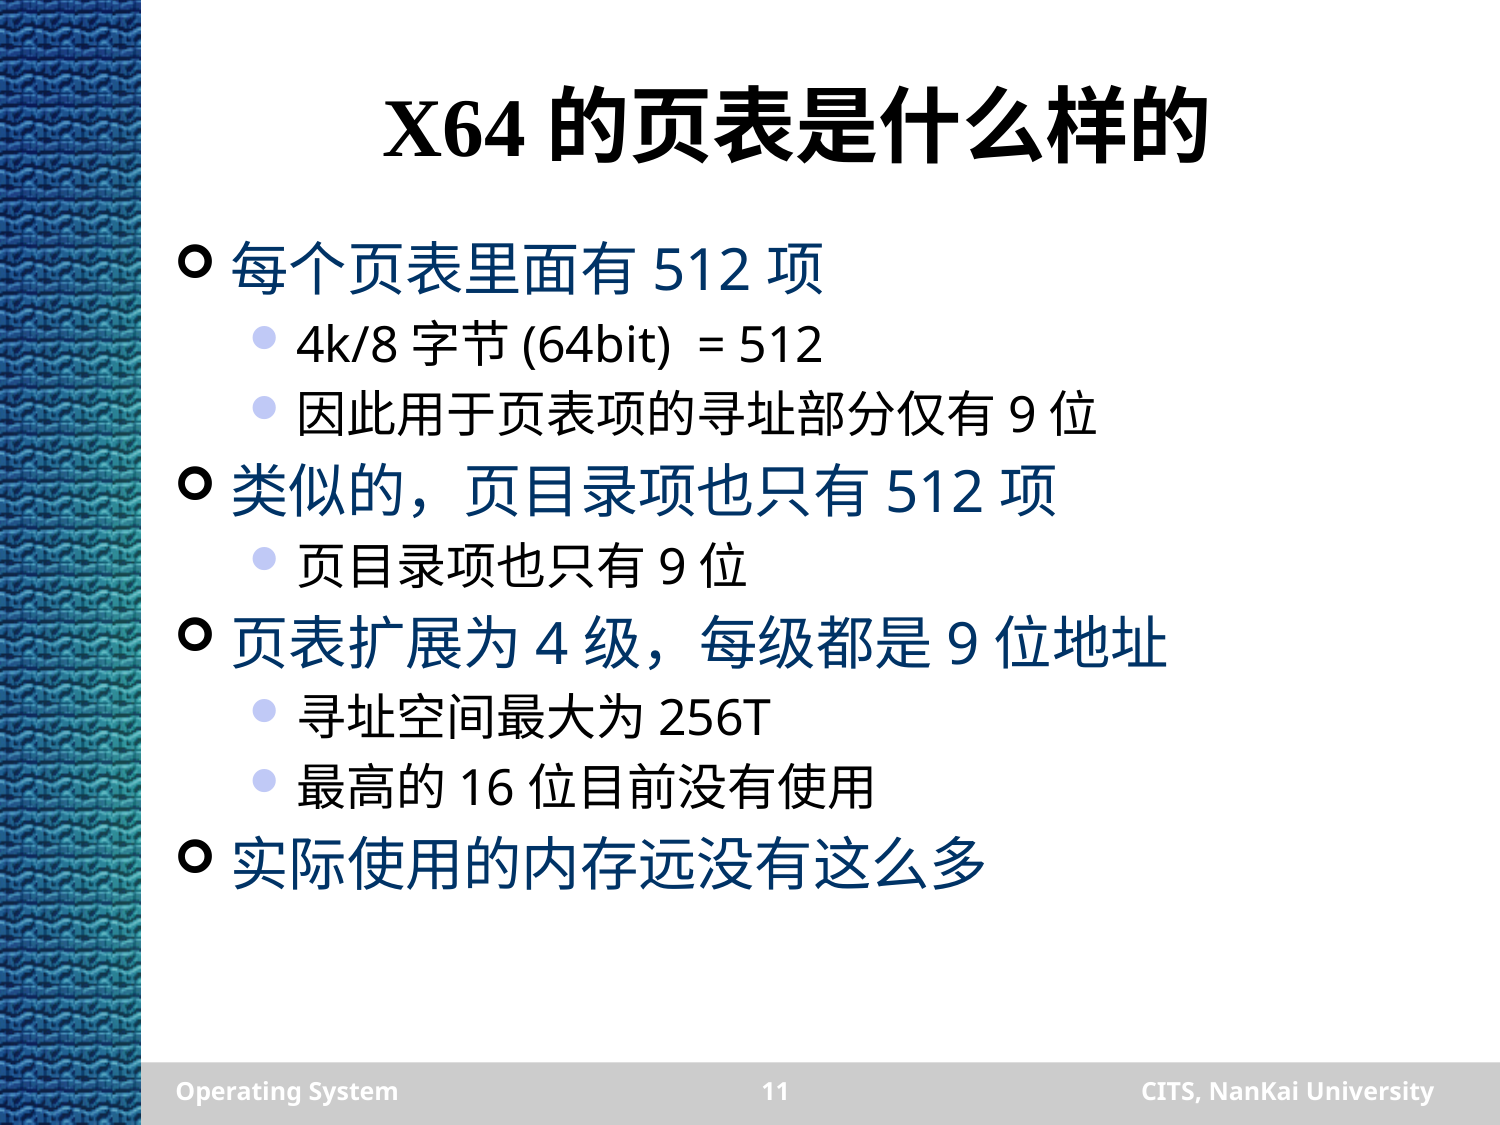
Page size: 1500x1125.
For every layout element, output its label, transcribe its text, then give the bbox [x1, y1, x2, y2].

title X64的页表是什么样的 [159, 50, 1436, 197]
slide_number Operating System [160, 1067, 574, 1118]
picture [0, 0, 141, 1125]
list 每个页表里面有512项 4k/8字节(64bit) = 512 因此用于页表项的寻址部分仅有9位 类似的，页目录项也只有512项 页目录项也只有9位 页表扩展为4级，每级都是9位地址 寻址空间最大为256T 最高的16位目前没有使用 实际使用的内存远没有这么多 [159, 224, 1483, 1047]
footer CITS, NanKai University [974, 1067, 1451, 1118]
slide_number 11 [600, 1067, 951, 1118]
